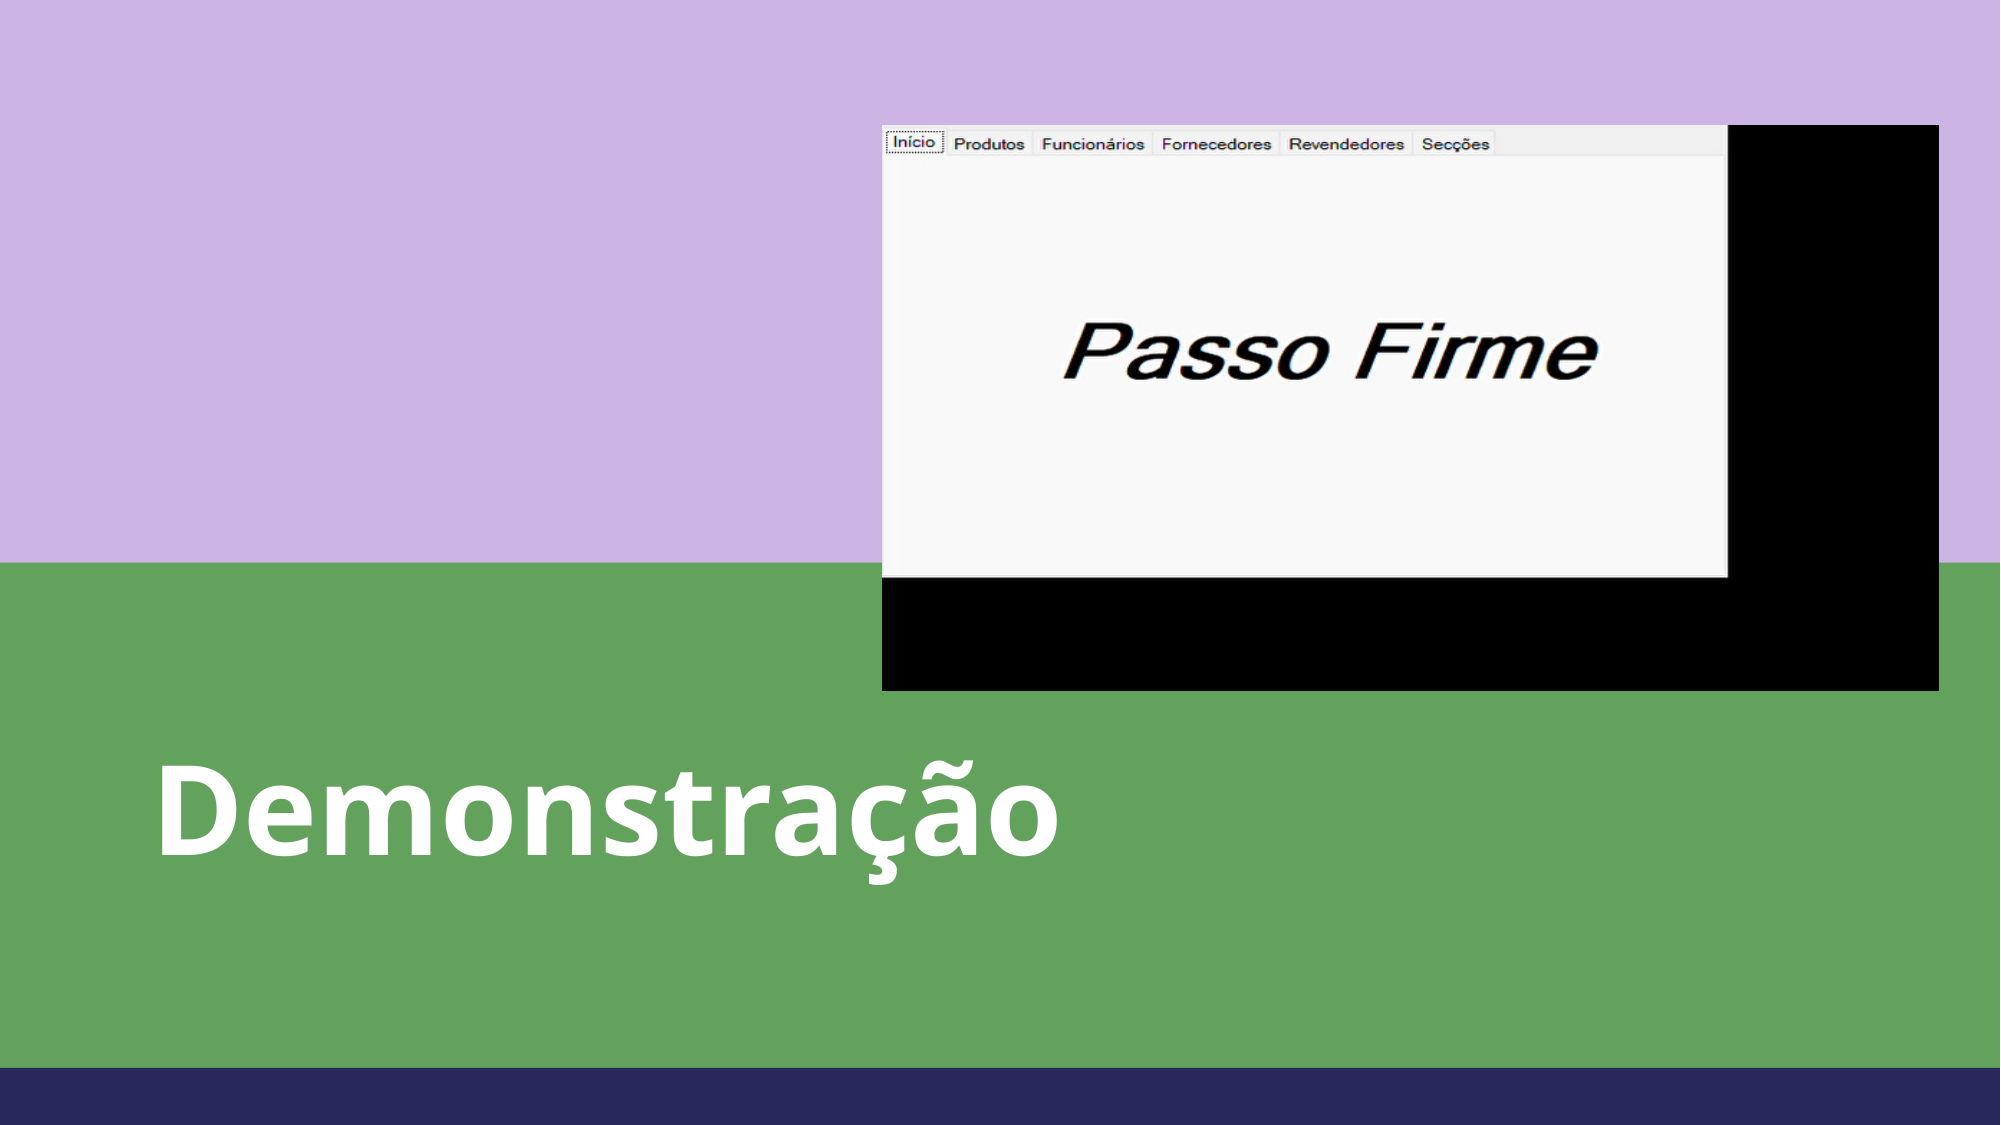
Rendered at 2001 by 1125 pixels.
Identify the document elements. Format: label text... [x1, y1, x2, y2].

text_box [881, 124, 1940, 692]
title Demonstração [136, 562, 1862, 1068]
